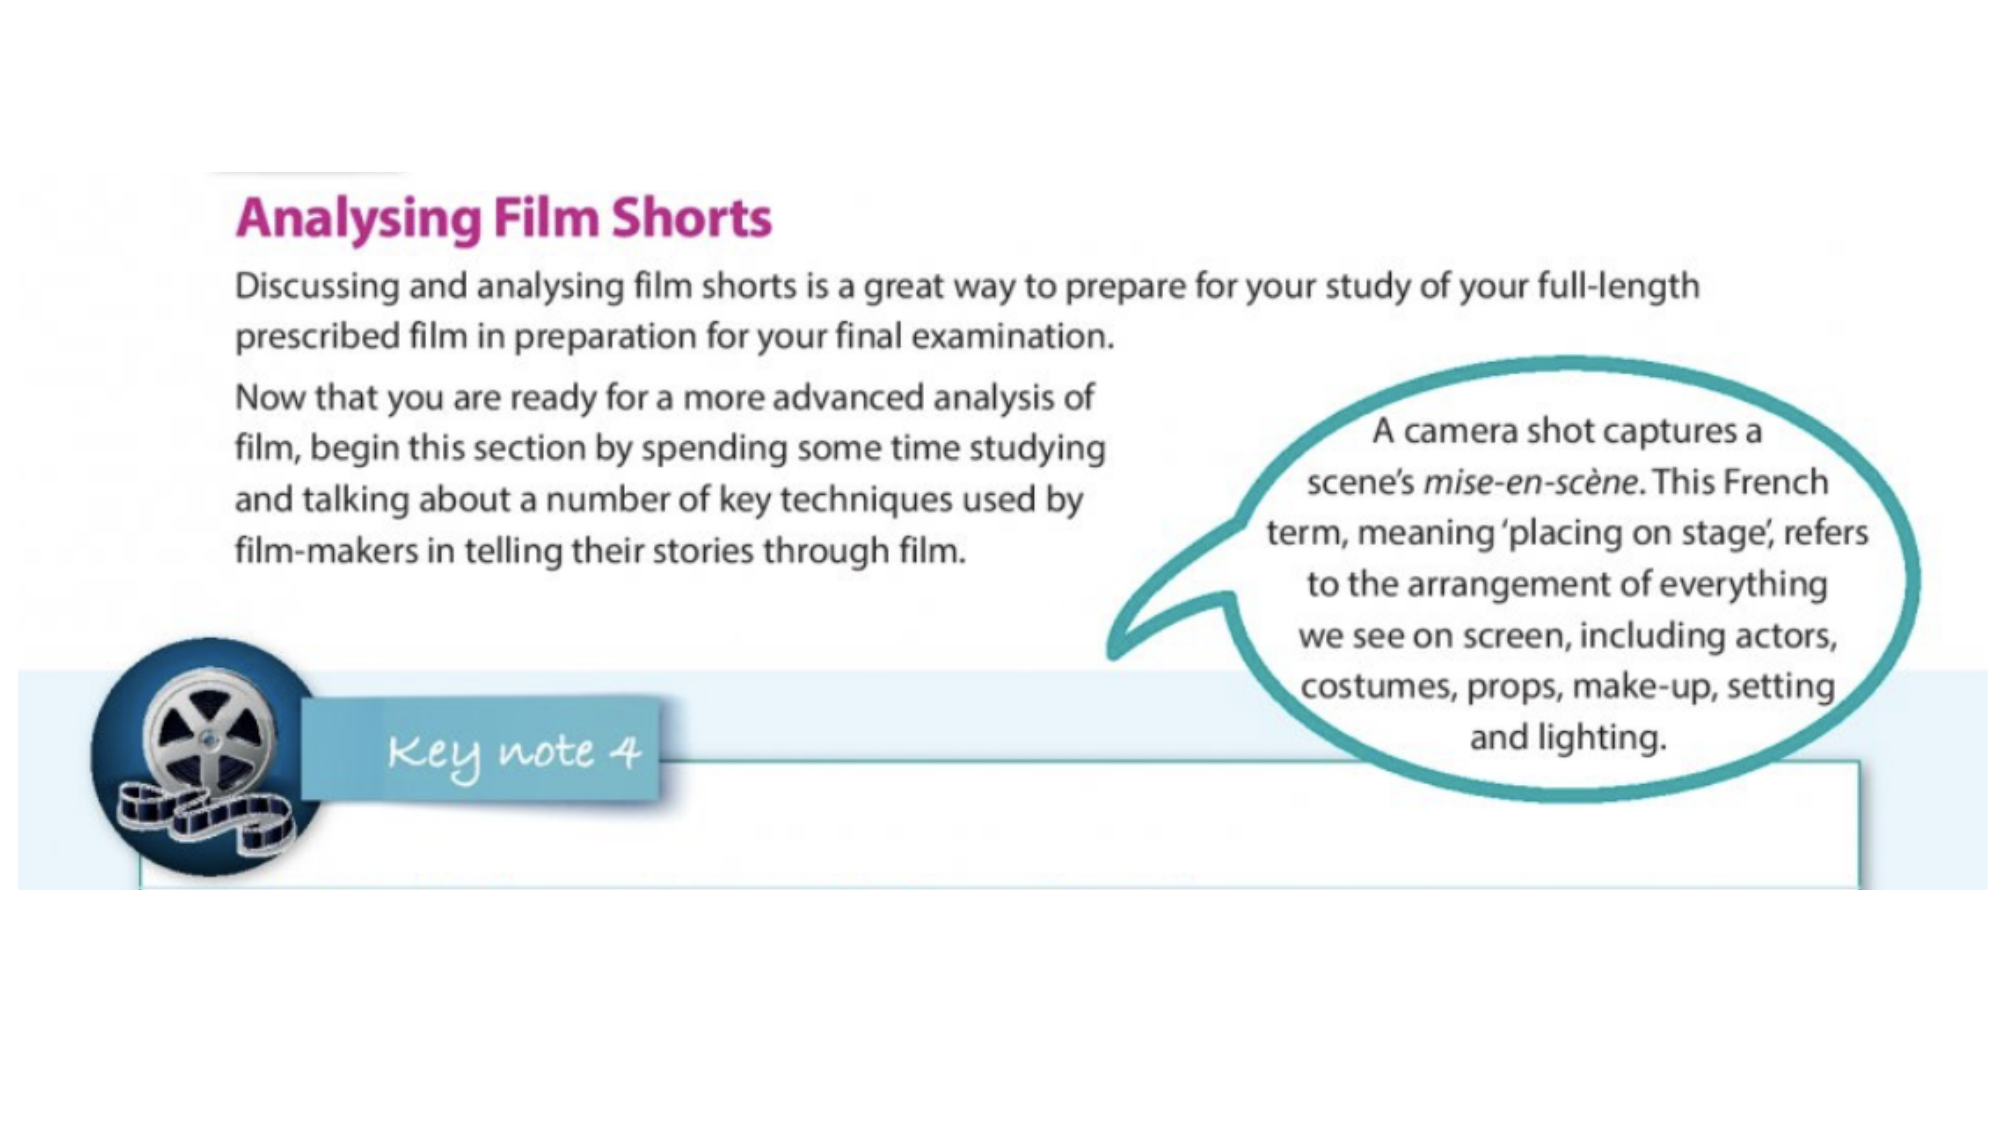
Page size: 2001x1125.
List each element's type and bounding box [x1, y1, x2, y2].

picture [17, 172, 1988, 890]
